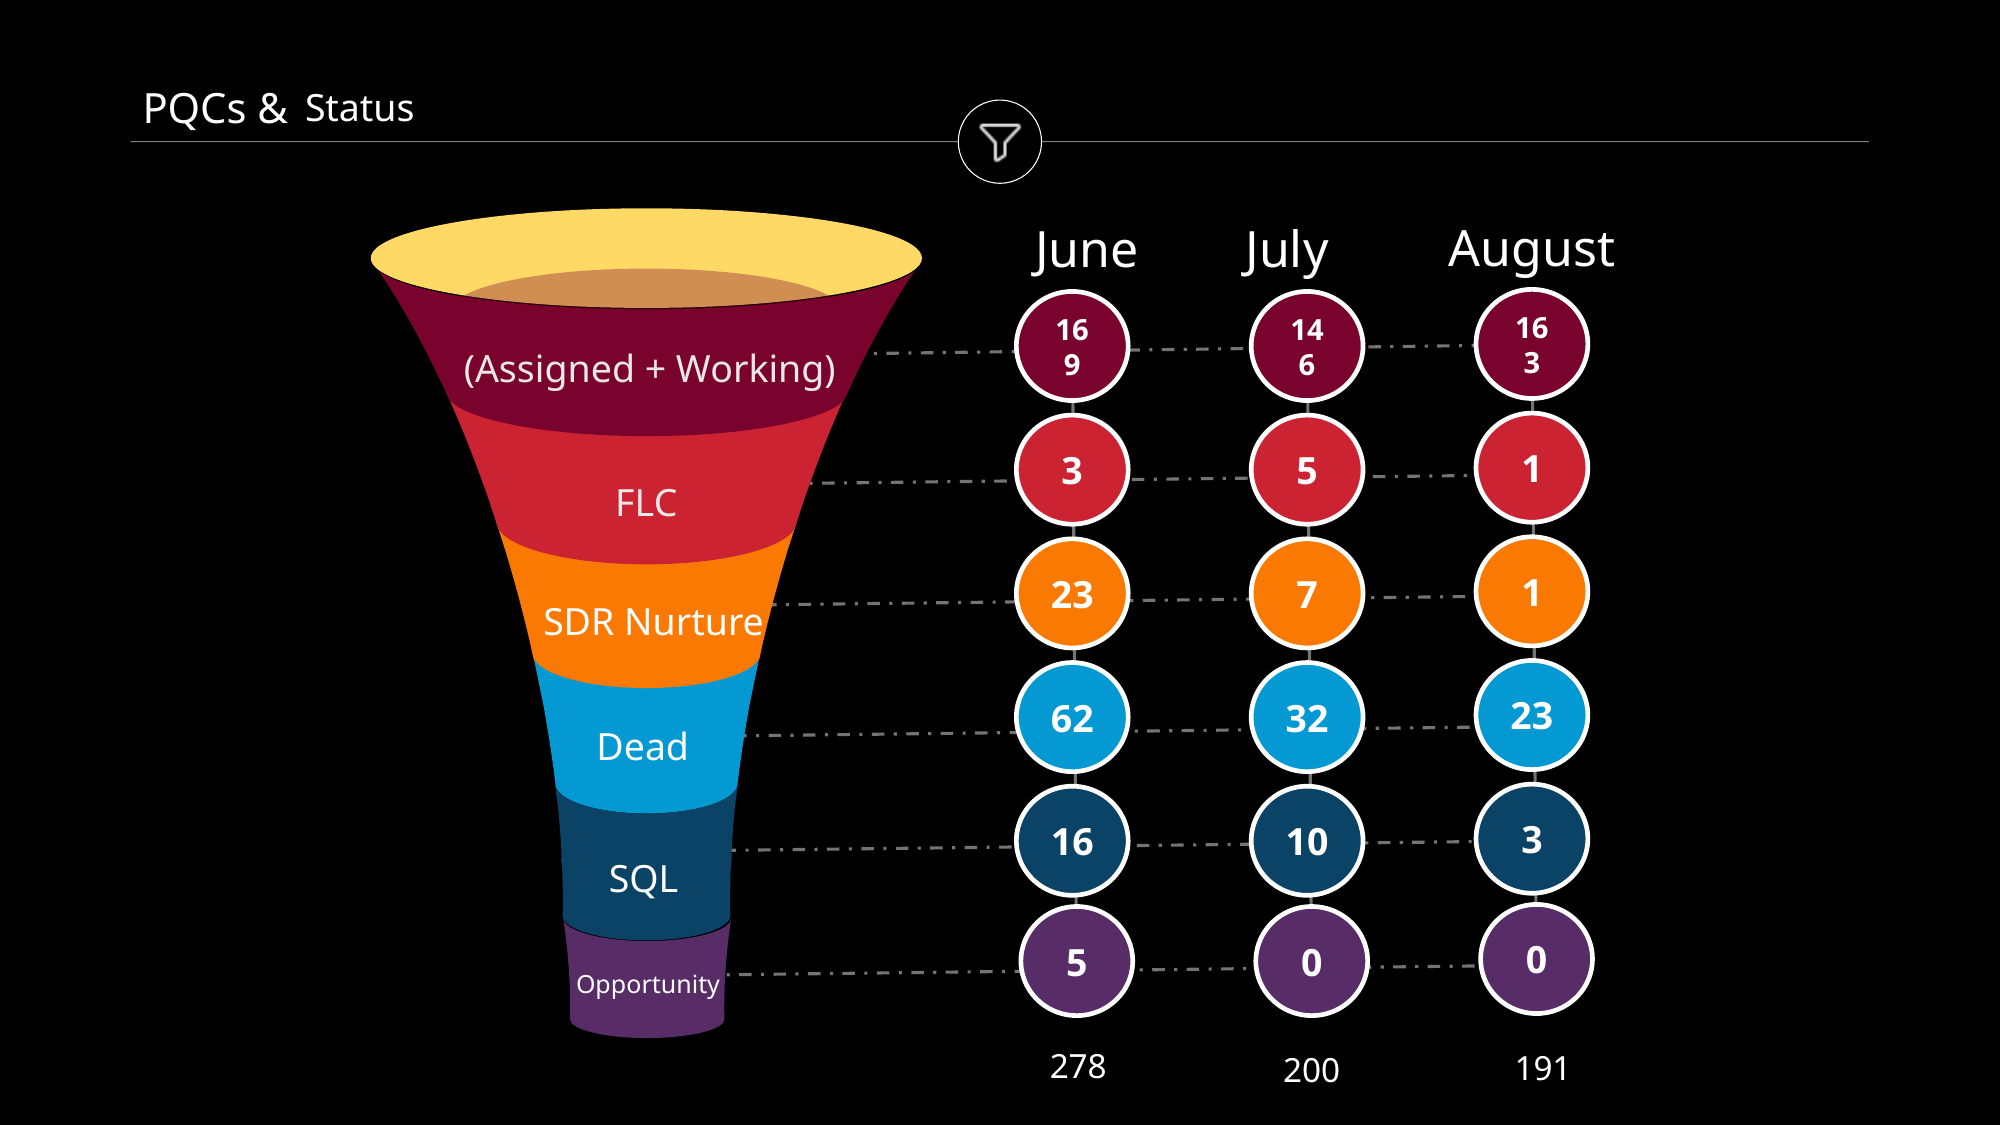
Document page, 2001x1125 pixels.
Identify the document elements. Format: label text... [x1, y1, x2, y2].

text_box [370, 207, 1630, 1096]
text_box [957, 99, 1043, 184]
text_box PQCs & [127, 74, 313, 140]
text_box Status [290, 76, 475, 136]
